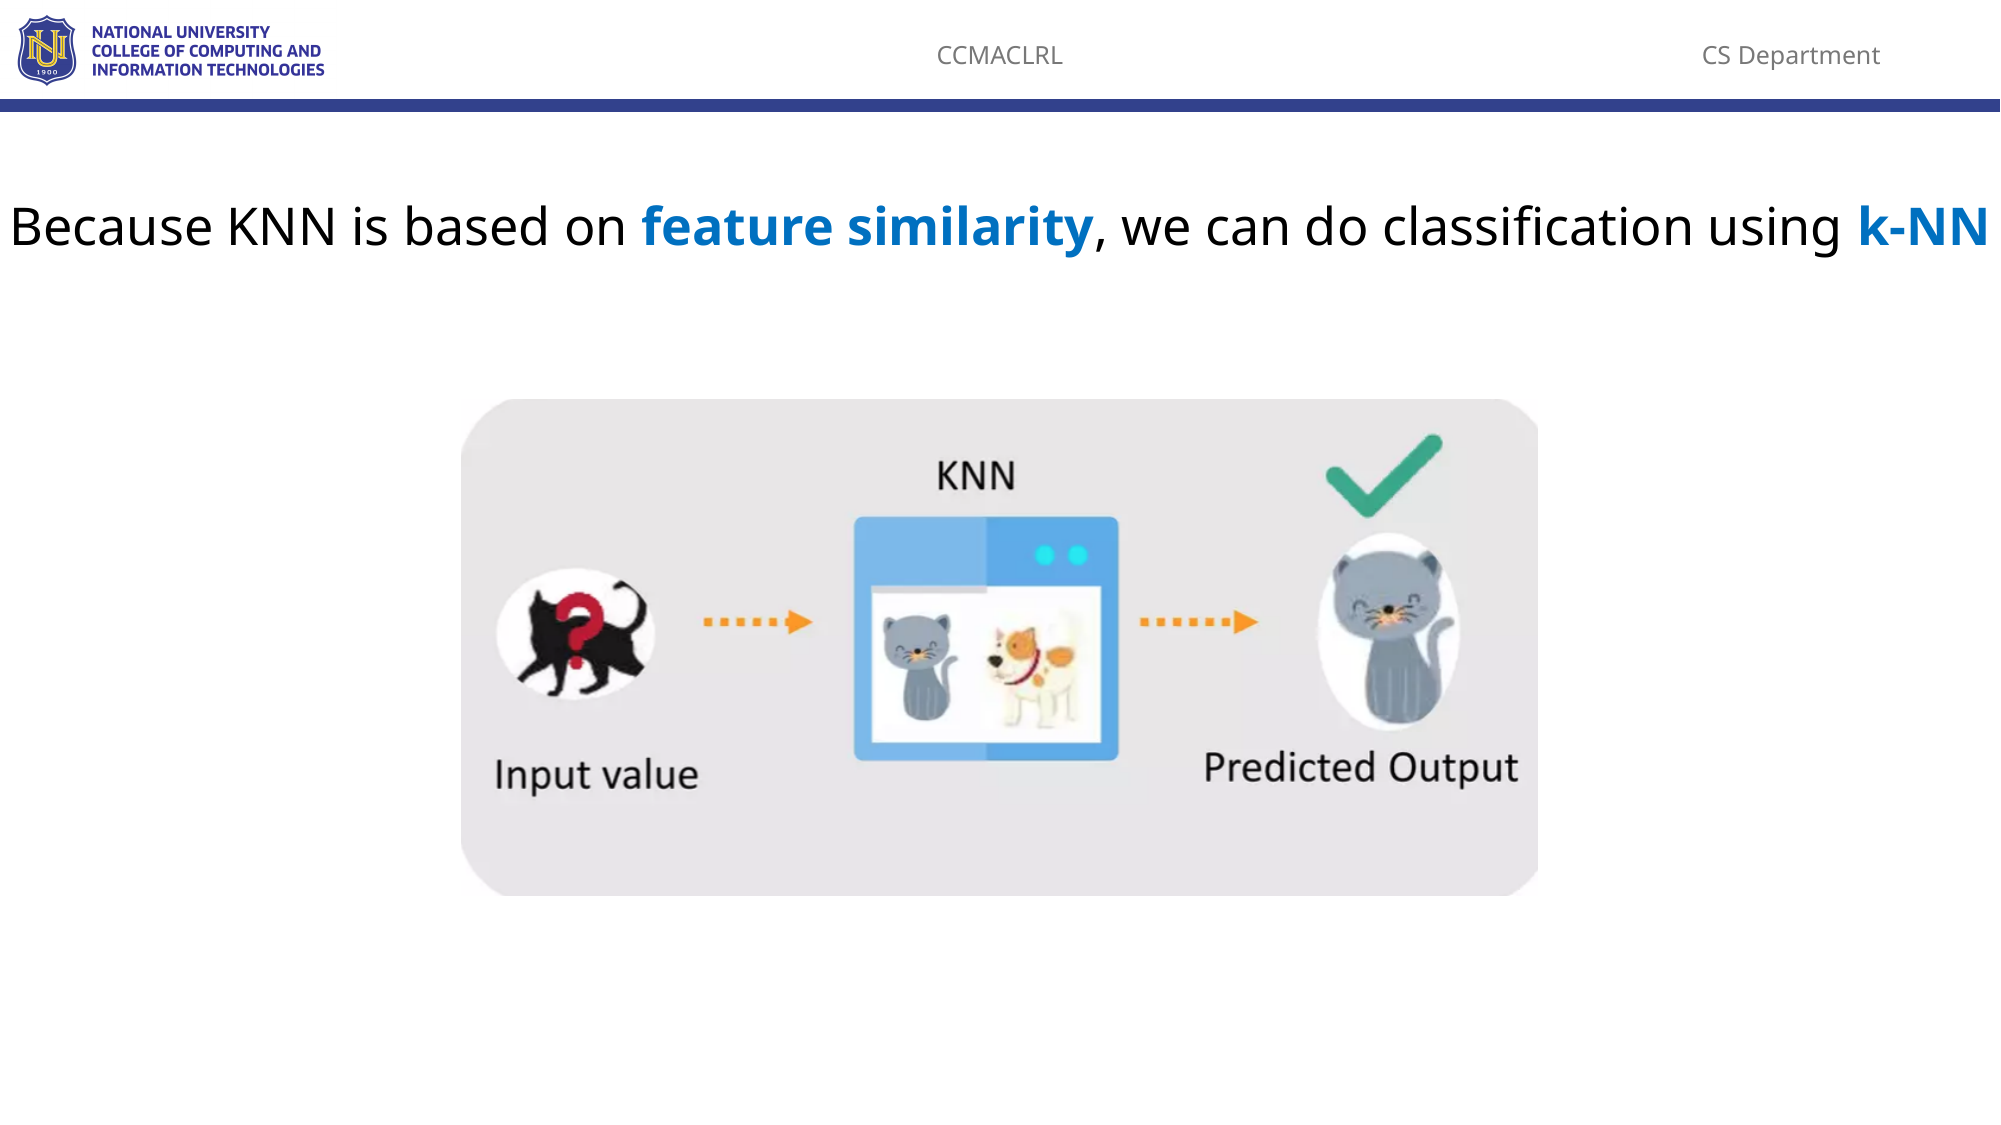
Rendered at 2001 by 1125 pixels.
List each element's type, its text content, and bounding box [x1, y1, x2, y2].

text_box Because KNN is based on feature similarity, we can do classification using k-NN [0, 186, 2000, 264]
picture [461, 398, 1539, 897]
picture [0, 0, 337, 99]
